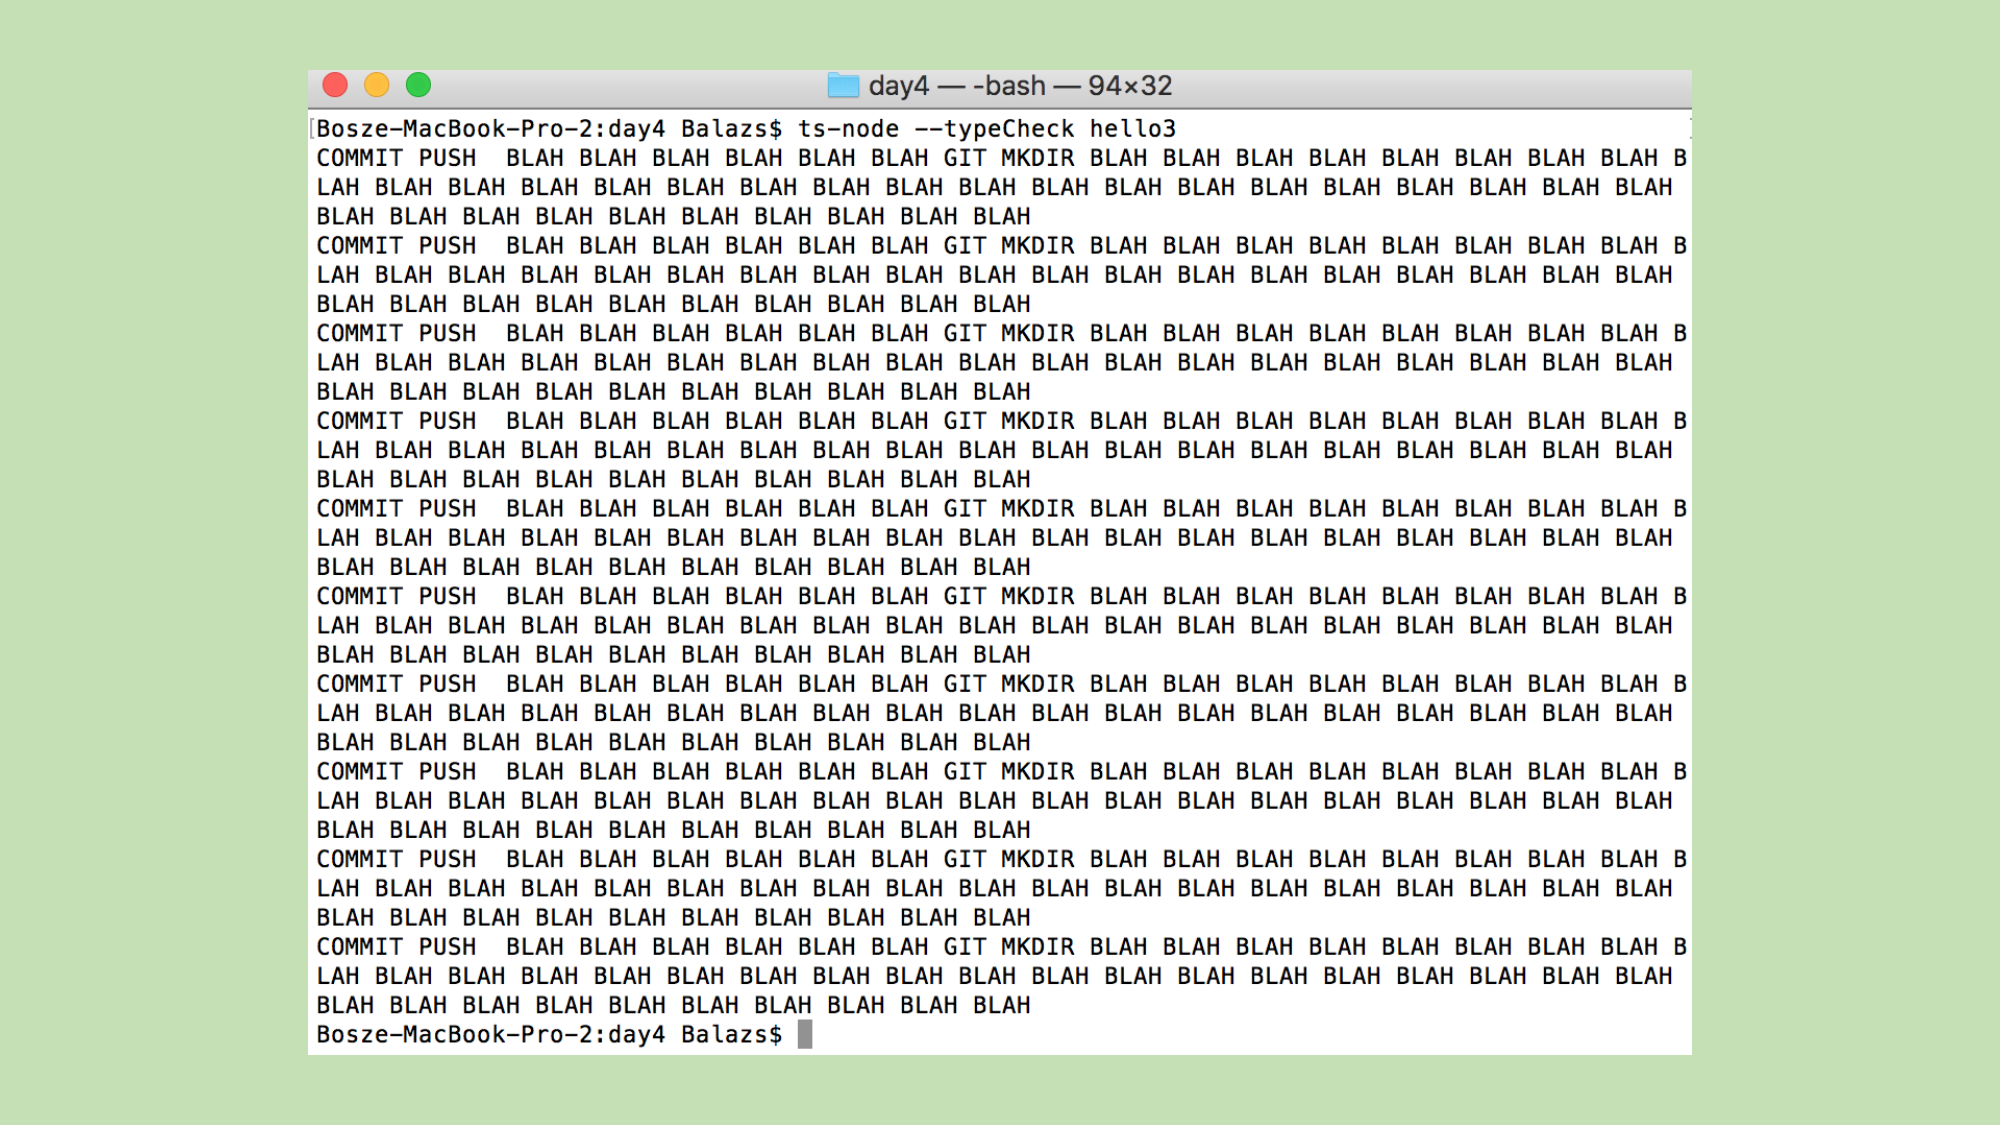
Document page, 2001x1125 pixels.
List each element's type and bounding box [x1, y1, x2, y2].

picture [308, 70, 1692, 1055]
